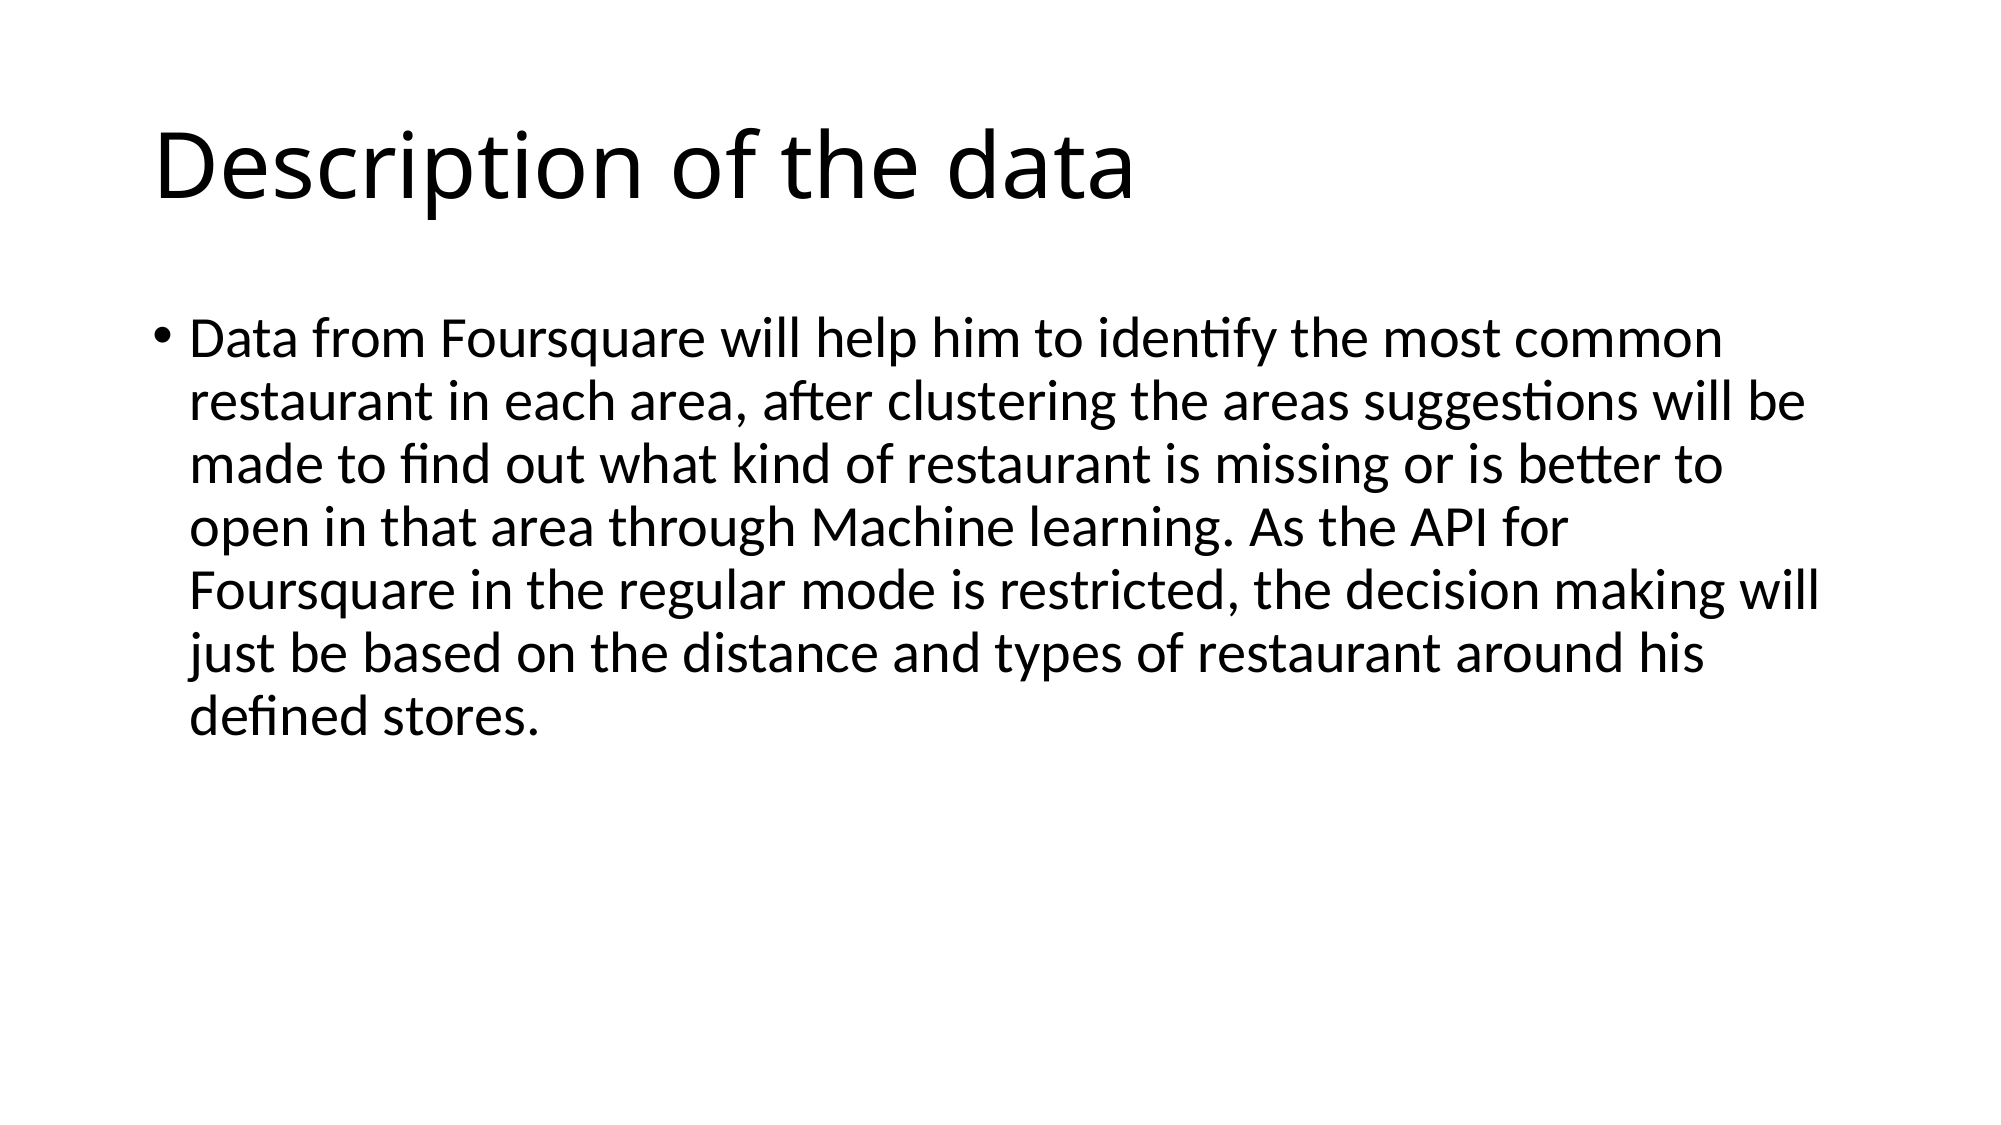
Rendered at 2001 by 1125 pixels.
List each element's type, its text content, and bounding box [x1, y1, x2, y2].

list Data from Foursquare will help him to identify the most common restaurant in each area, after clustering the areas suggestions will be made to find out what kind of restaurant is missing or is better to open in that area through Machine learning. As the API for Foursquare in the regular mode is restricted, the decision making will just be based on the distance and types of restaurant around his defined stores. [137, 299, 1863, 1014]
title Description of the data [137, 59, 1863, 278]
